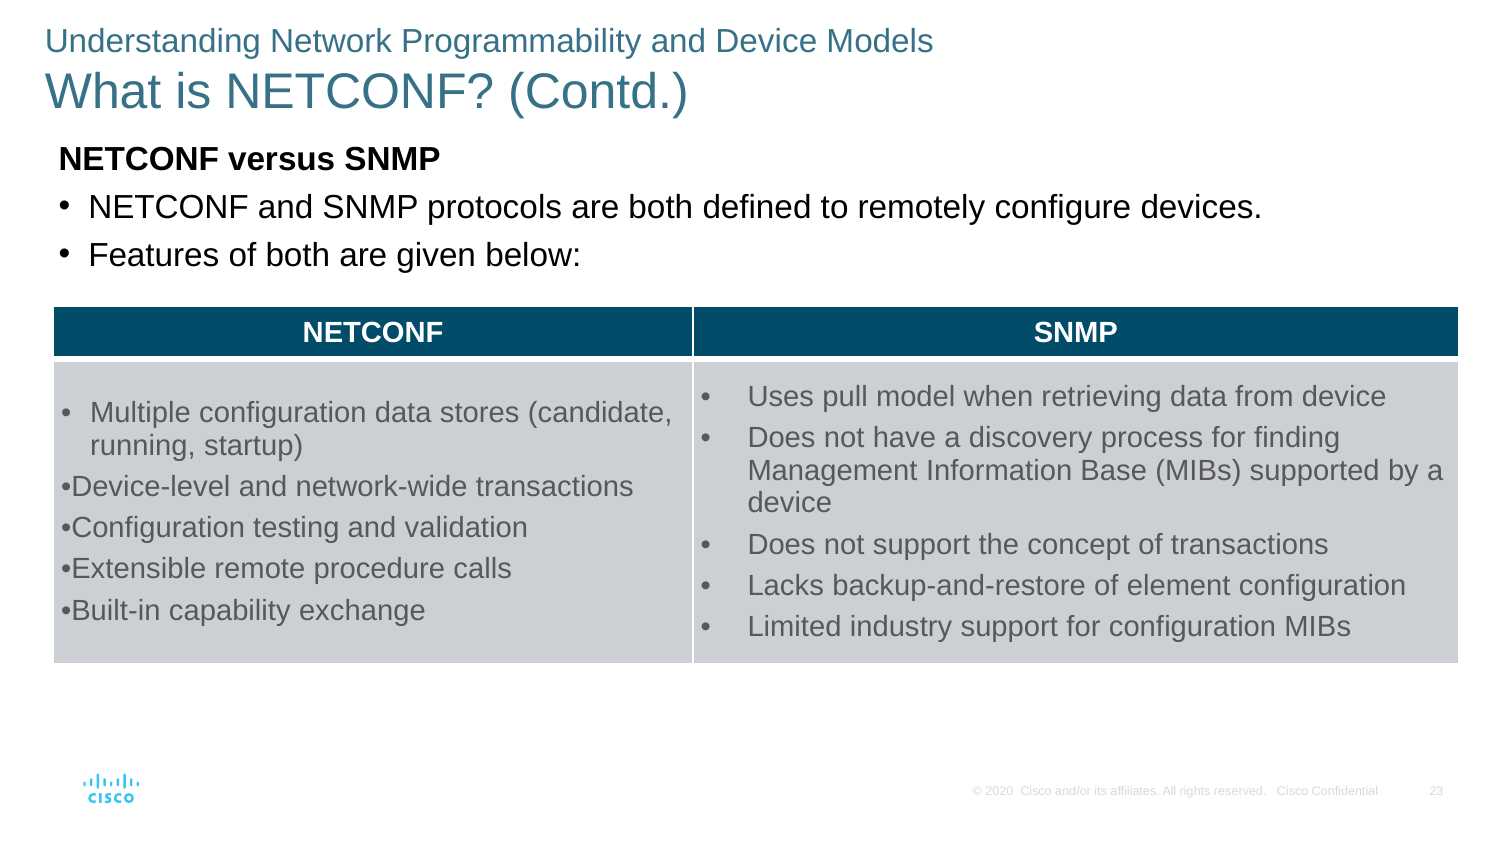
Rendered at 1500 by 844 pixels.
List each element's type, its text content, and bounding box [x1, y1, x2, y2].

table_cell Multiple configuration data stores (candidate, running, startup) Device-level and network-wide transactions Configuration testing and validation Extensible remote procedure calls Built-in capability exchange [54, 362, 692, 663]
title Understanding Network Programmability and Device Models What is NETCONF? (Contd.) [0, 6, 1500, 131]
text_box NETCONF versus SNMP NETCONF and SNMP protocols are both defined to remotely configure devices. Features of both are given below: [43, 129, 1467, 281]
table_cell Uses pull model when retrieving data from device Does not have a discovery process for finding Management Information Base (MIBs) supported by a device Does not support the concept of transactions Lacks backup-and-restore of element configuration Limited industry support for configuration MIBs [694, 362, 1458, 663]
table_header NETCONF [54, 307, 692, 356]
table_header SNMP [694, 307, 1458, 356]
